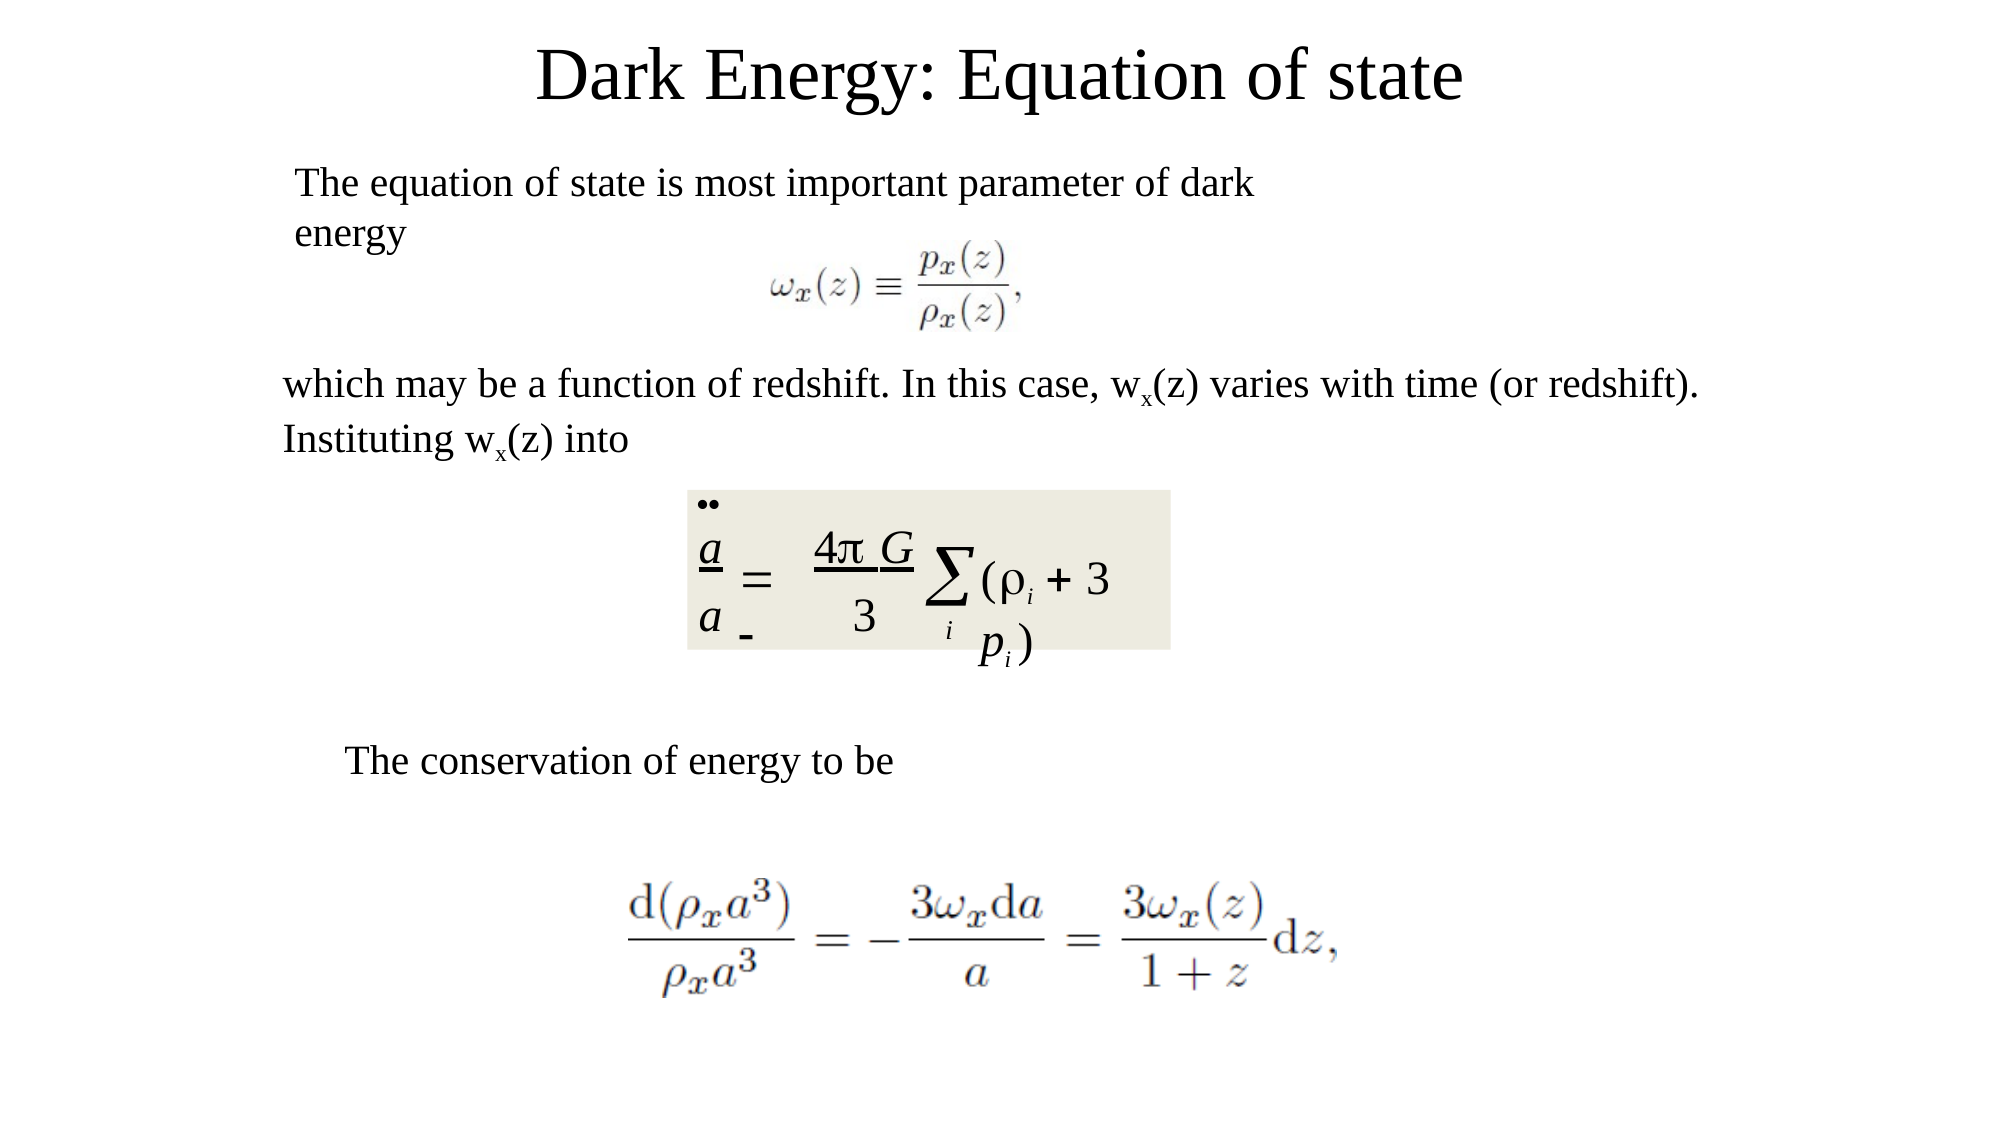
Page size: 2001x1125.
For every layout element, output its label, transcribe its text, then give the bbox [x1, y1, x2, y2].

text_box The equation of state is most important parameter of dark energy [292, 153, 1377, 256]
picture [769, 240, 1022, 333]
text_box (i  3 pi ) [976, 541, 1171, 672]
picture [627, 877, 1337, 998]
text_box The conservation of energy to be [342, 731, 895, 784]
title Dark Energy: Equation of state [533, 22, 1472, 213]
text_box   [738, 544, 805, 662]
text_box  a 4 G a 3 [698, 490, 915, 642]
text_box which may be a function of redshift. In this case, wx(z) varies with time (or redshift). Instituting wx(z) into [276, 353, 1701, 466]
text_box [687, 489, 1171, 650]
text_box  i [923, 530, 978, 646]
